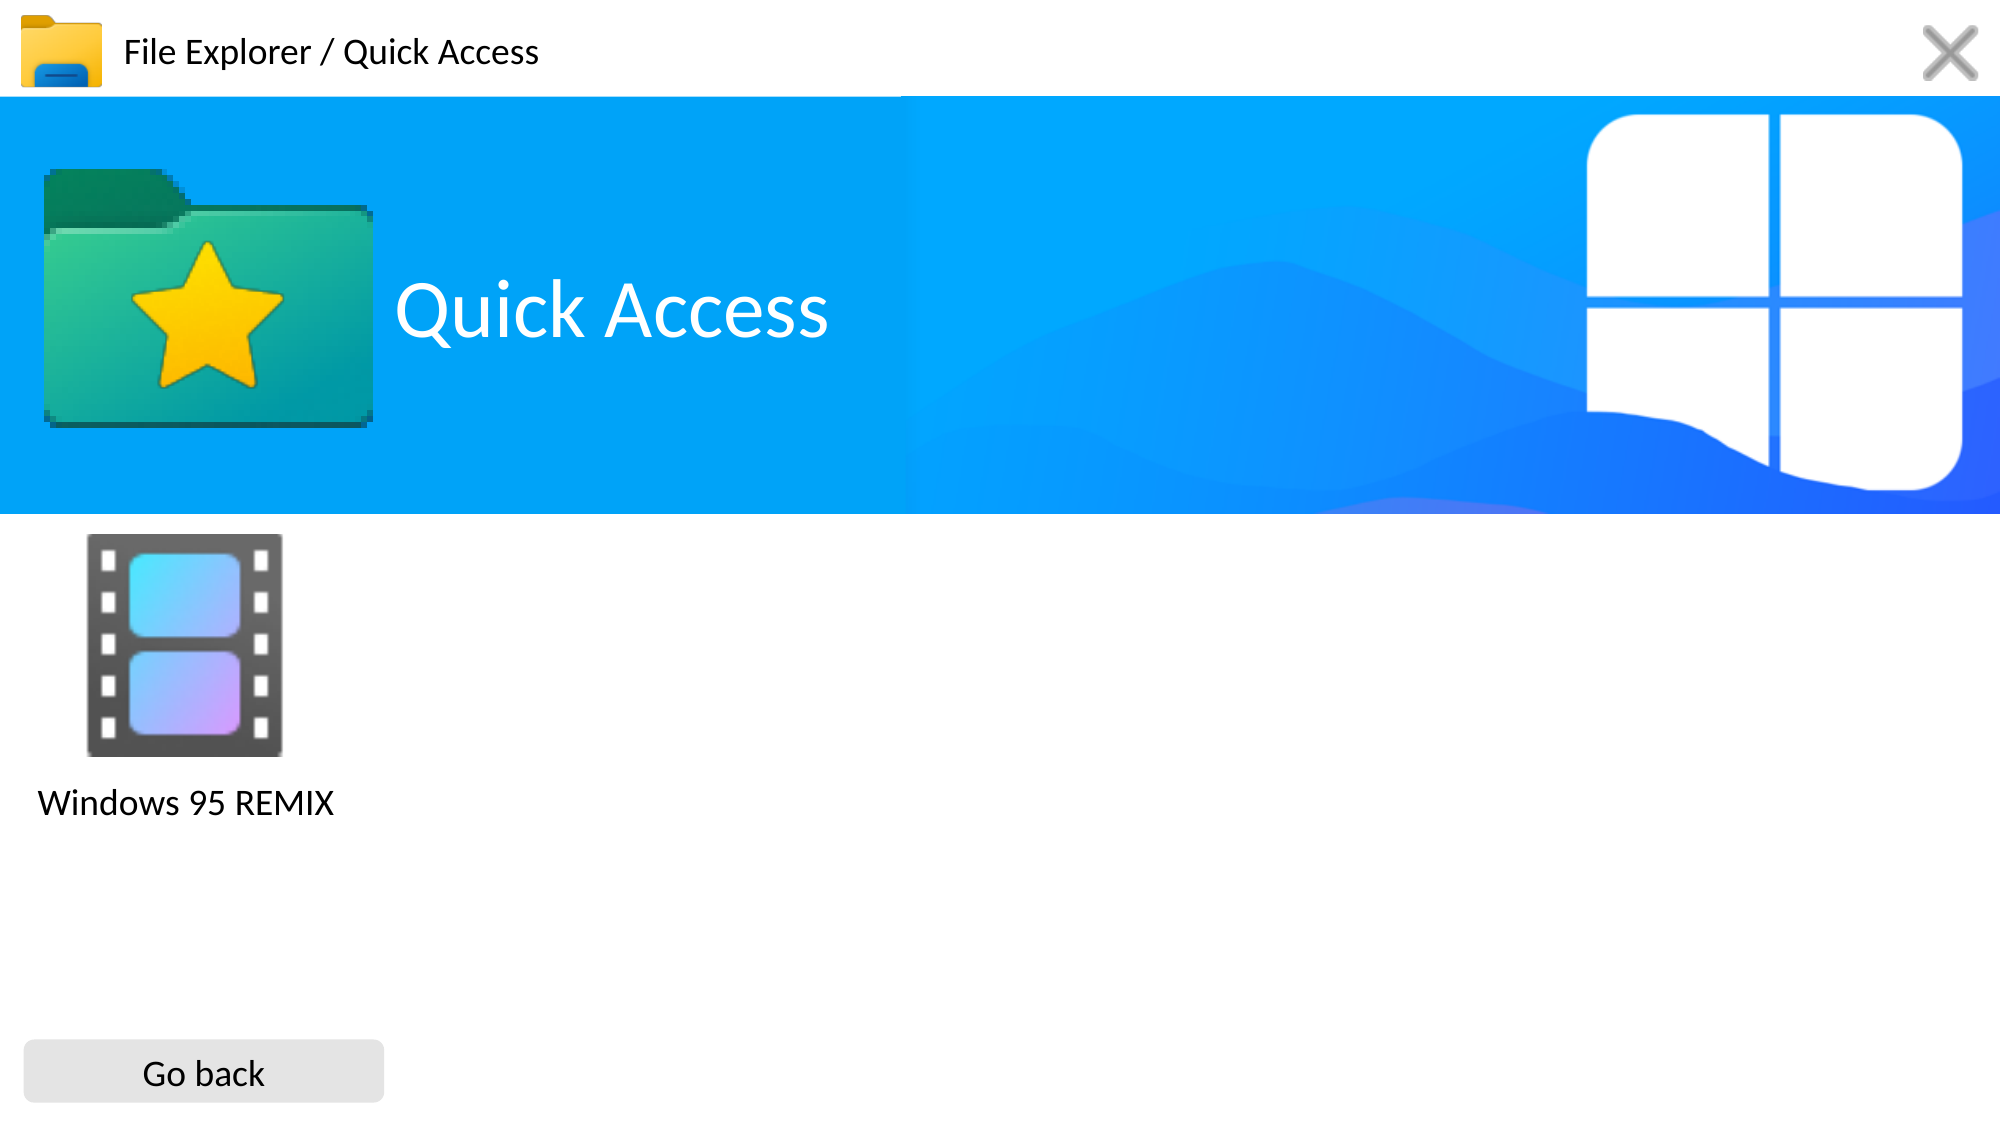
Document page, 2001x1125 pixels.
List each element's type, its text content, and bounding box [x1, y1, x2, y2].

picture [75, 534, 297, 757]
text_box [0, 96, 907, 515]
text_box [20, 117, 396, 493]
text_box Go back [22, 1038, 386, 1104]
text_box Quick Access [397, 247, 846, 362]
picture [20, 9, 102, 91]
picture [1923, 0, 2000, 81]
text_box File Explorer / Quick Access [108, 19, 555, 80]
text_box [23, 519, 355, 840]
picture [907, 96, 2000, 514]
